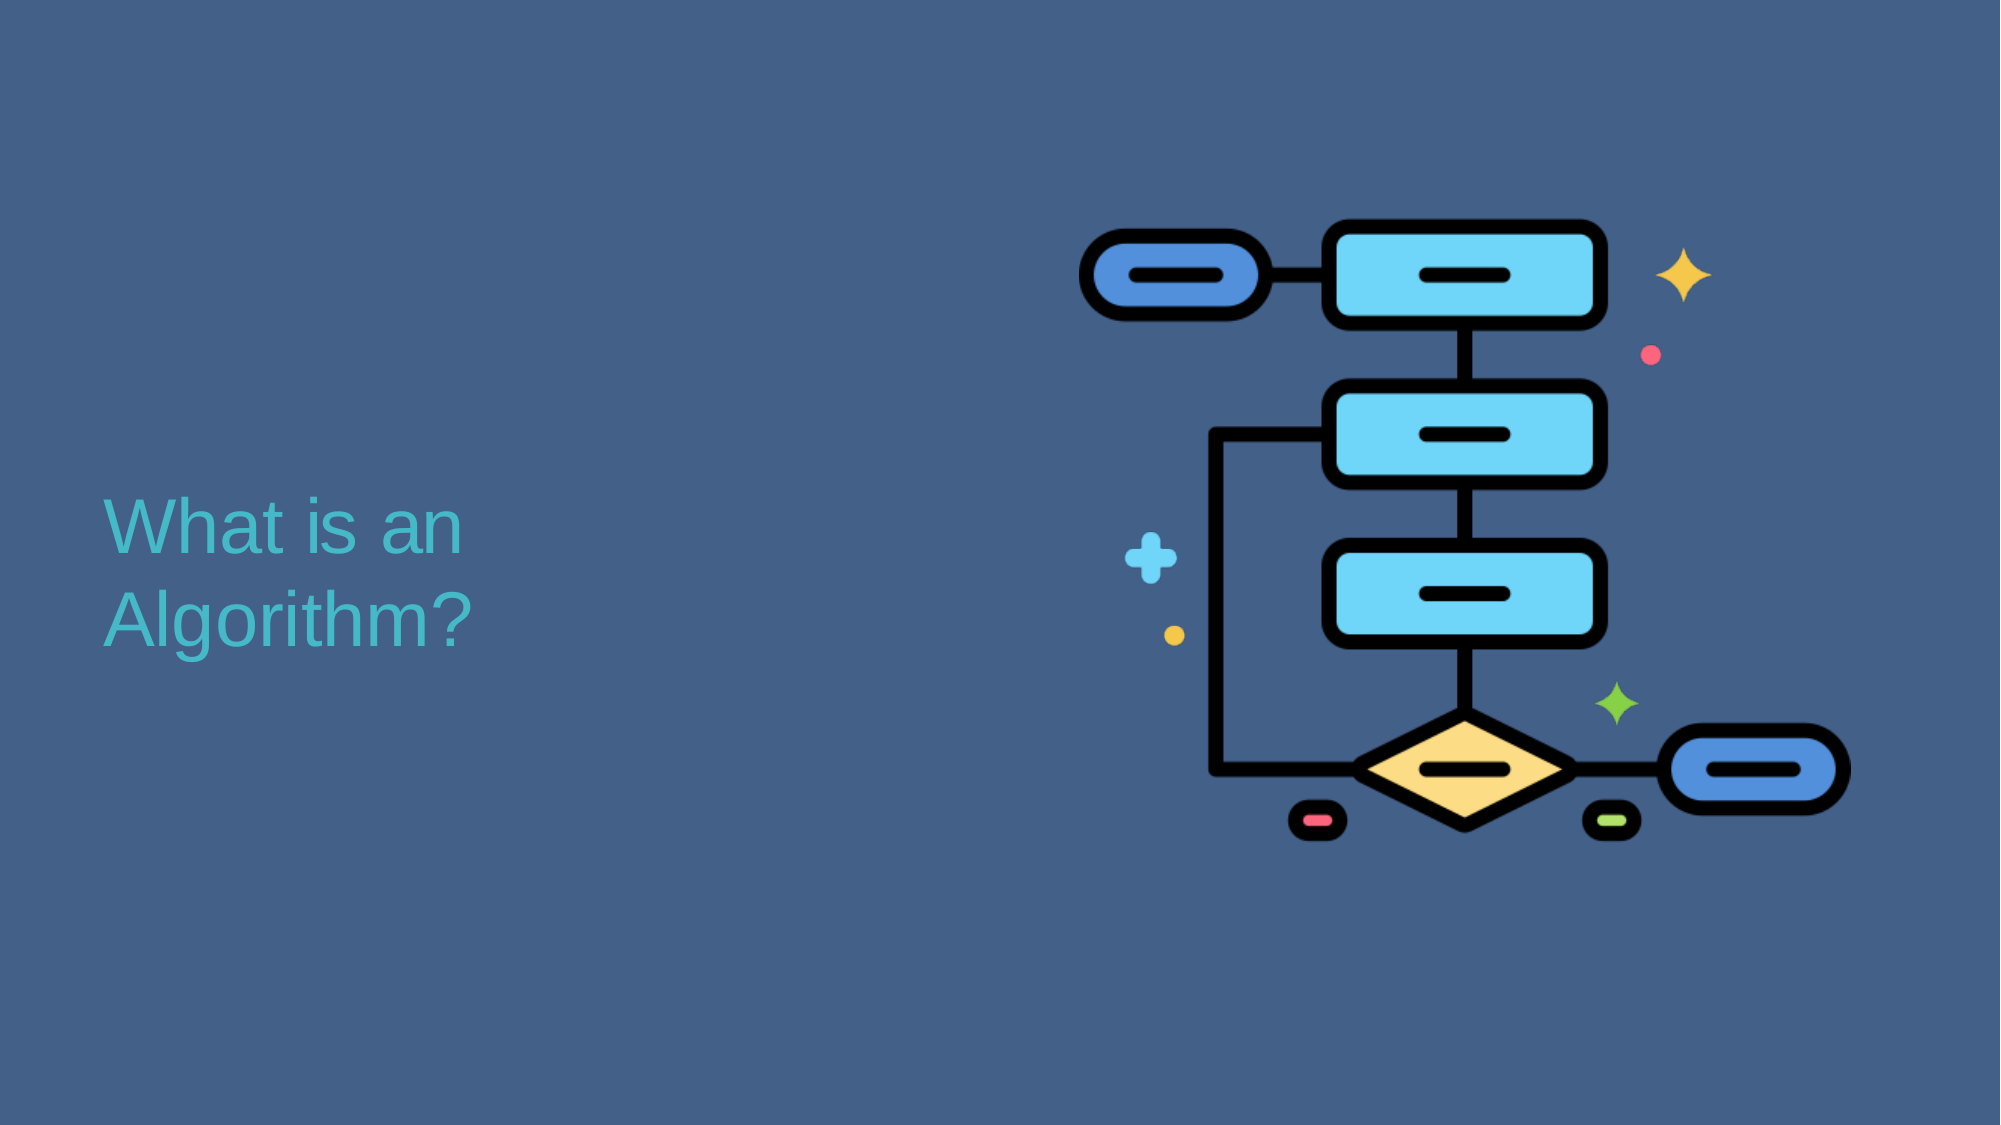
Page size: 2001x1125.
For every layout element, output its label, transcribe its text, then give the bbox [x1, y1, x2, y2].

title What is an Algorithm? [101, 474, 842, 664]
picture [1079, 134, 1851, 906]
